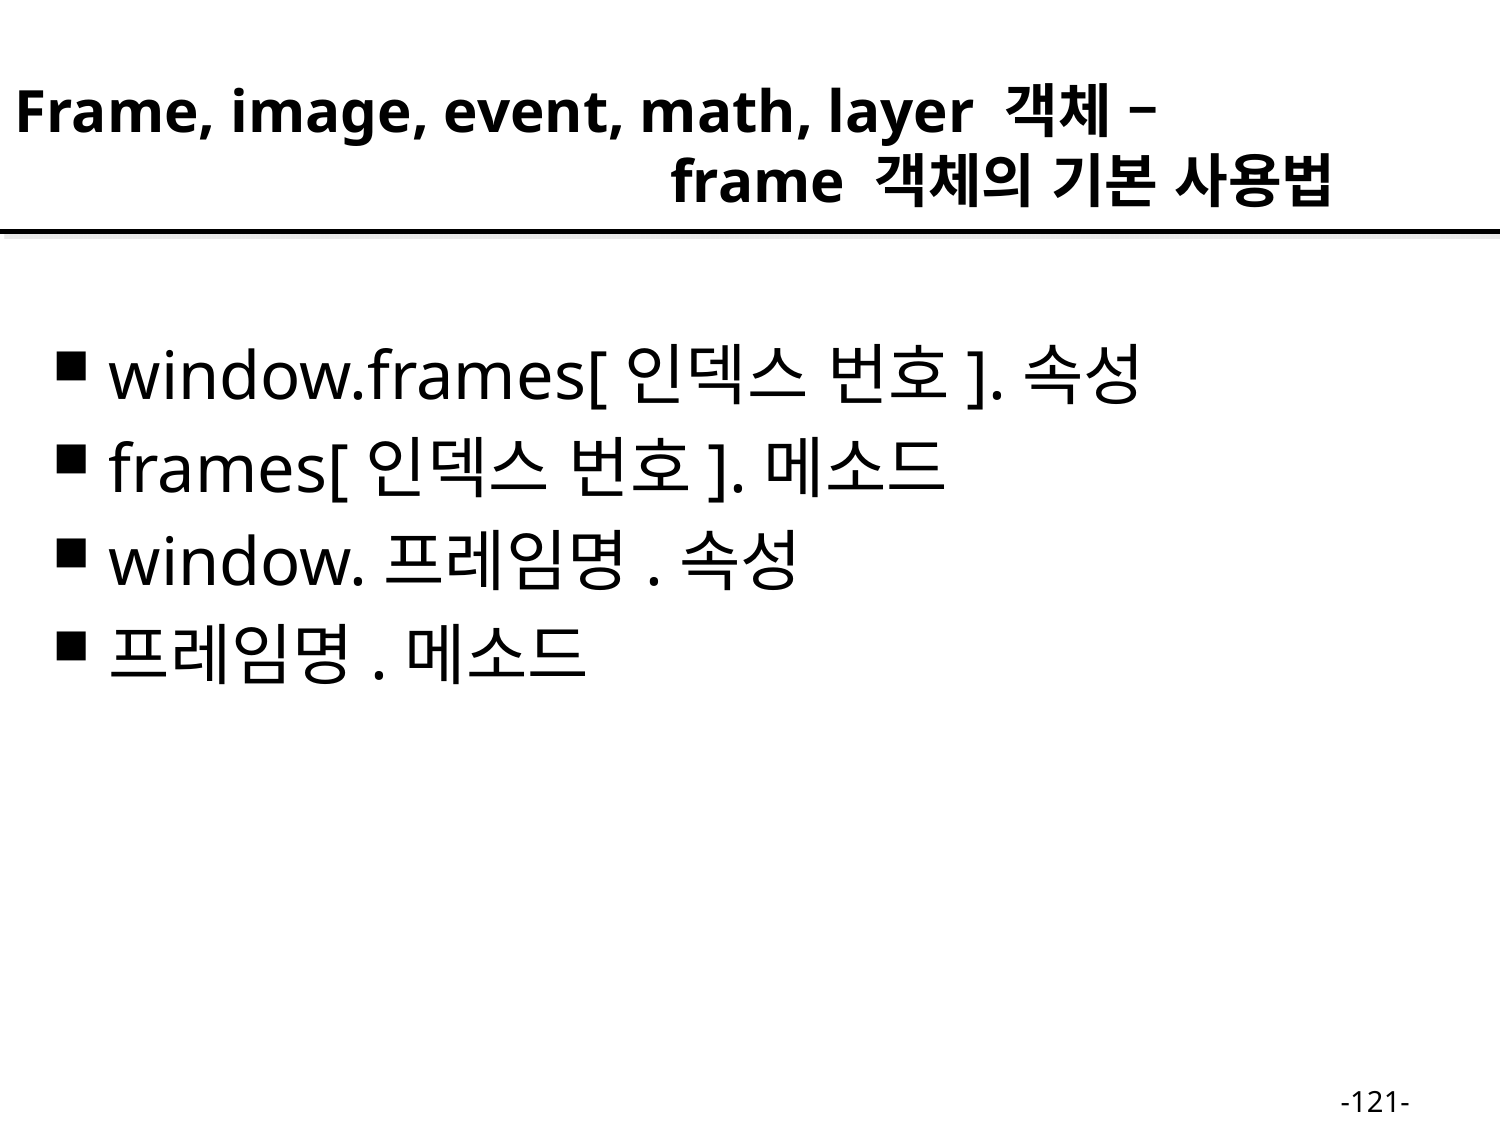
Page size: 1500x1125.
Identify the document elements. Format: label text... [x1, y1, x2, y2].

slide_number -121- [1074, 1075, 1425, 1125]
text_box Frame, image, event, math, layer 객체 – frame 객체의 기본 사용법 [0, 66, 1463, 221]
list window.frames[인덱스 번호].속성 frames[인덱스 번호].메소드 window.프레임명.속성 프레임명.메소드 [37, 324, 1368, 1013]
